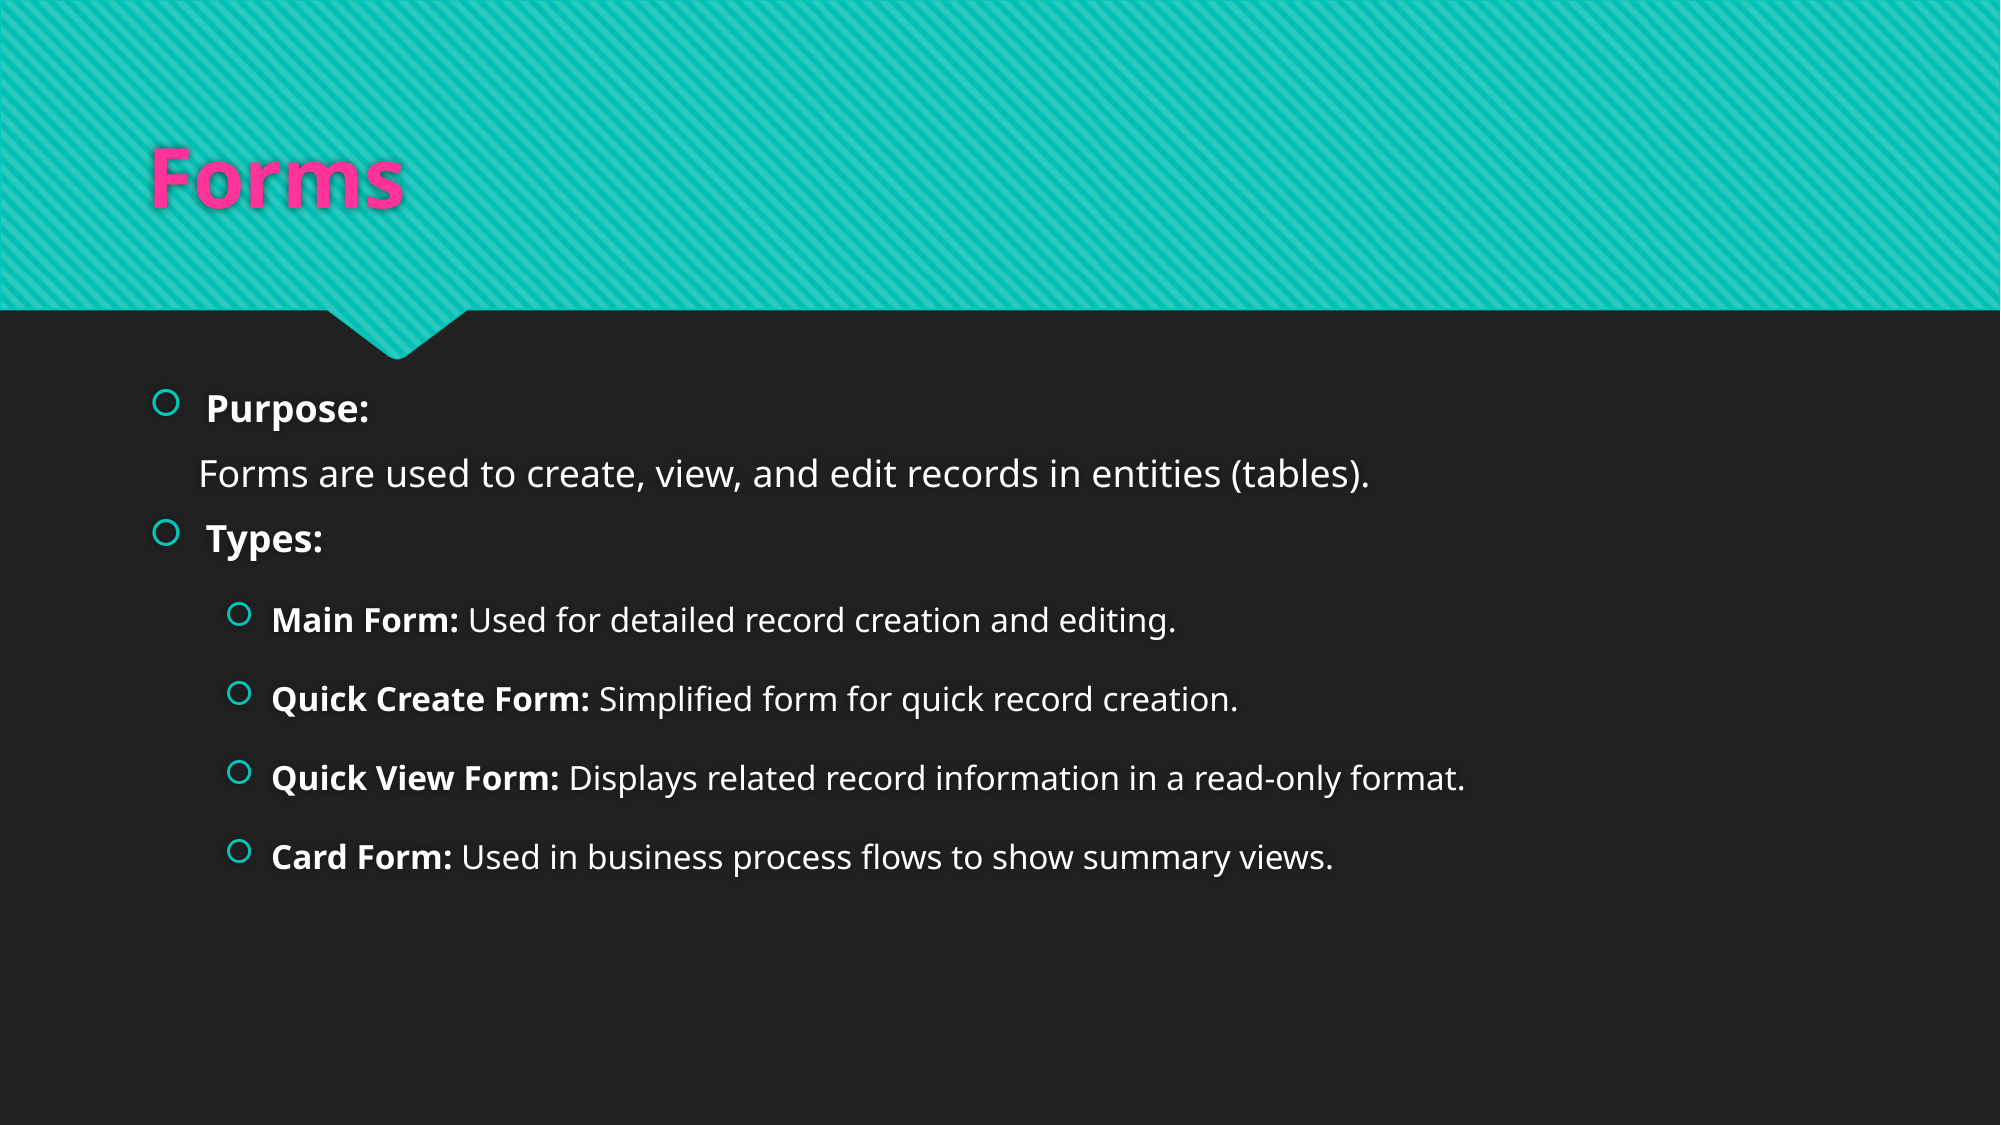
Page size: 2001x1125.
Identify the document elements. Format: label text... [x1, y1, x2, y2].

title Forms [132, 73, 1868, 233]
list Purpose: Forms are used to create, view, and edit records in entities (tables). Types: Main Form: Used for detailed record creation and editing. Quick Create Form: Simplified form for quick record creation. Quick View Form: Displays related record information in a read-only format. Card Form: Used in business process flows to show summary views. [134, 364, 1866, 962]
